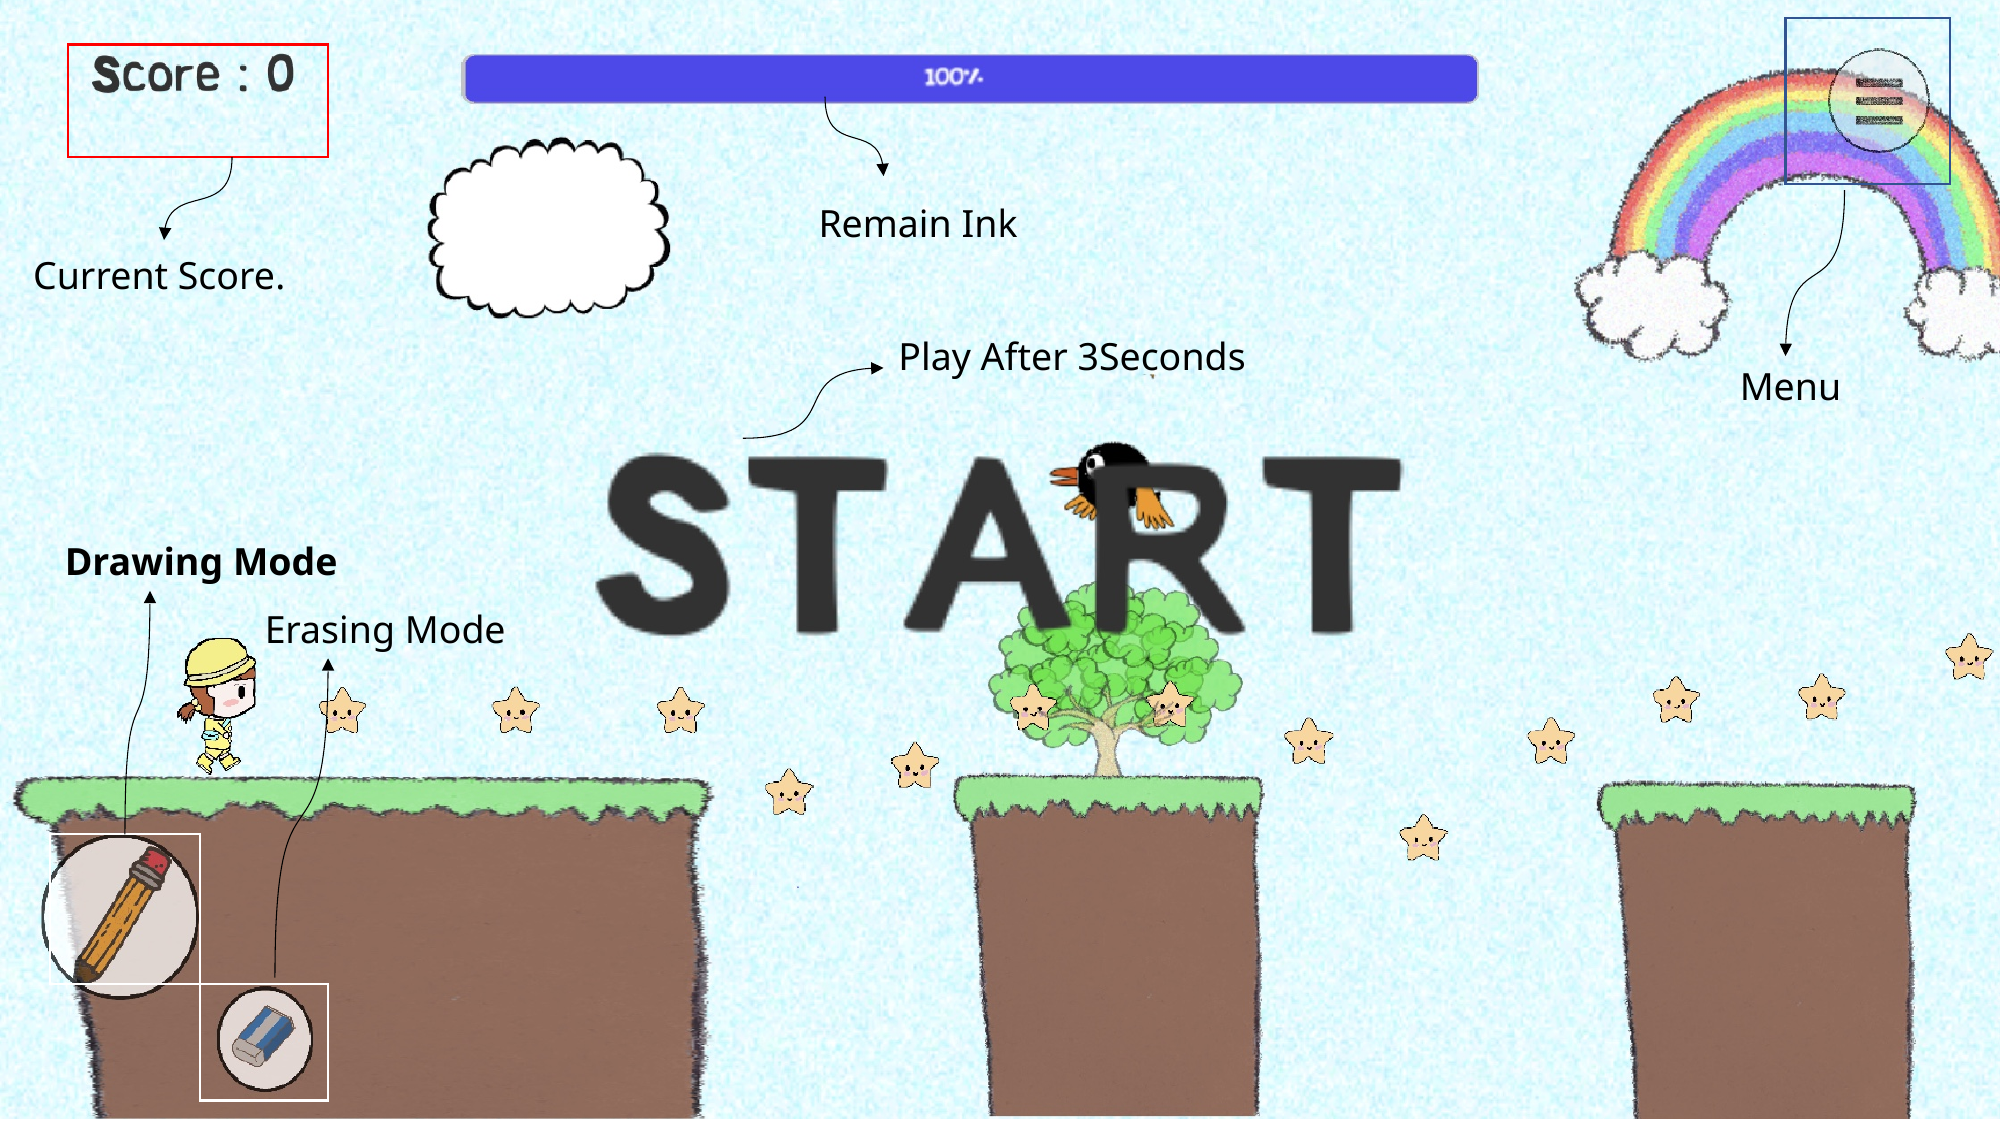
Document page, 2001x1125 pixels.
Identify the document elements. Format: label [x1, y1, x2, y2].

text_box [742, 367, 884, 439]
picture [0, 0, 2000, 1119]
text_box [814, 106, 895, 166]
text_box [1732, 243, 1898, 303]
text_box [15, 700, 260, 726]
text_box [156, 164, 240, 233]
text_box [141, 791, 462, 845]
